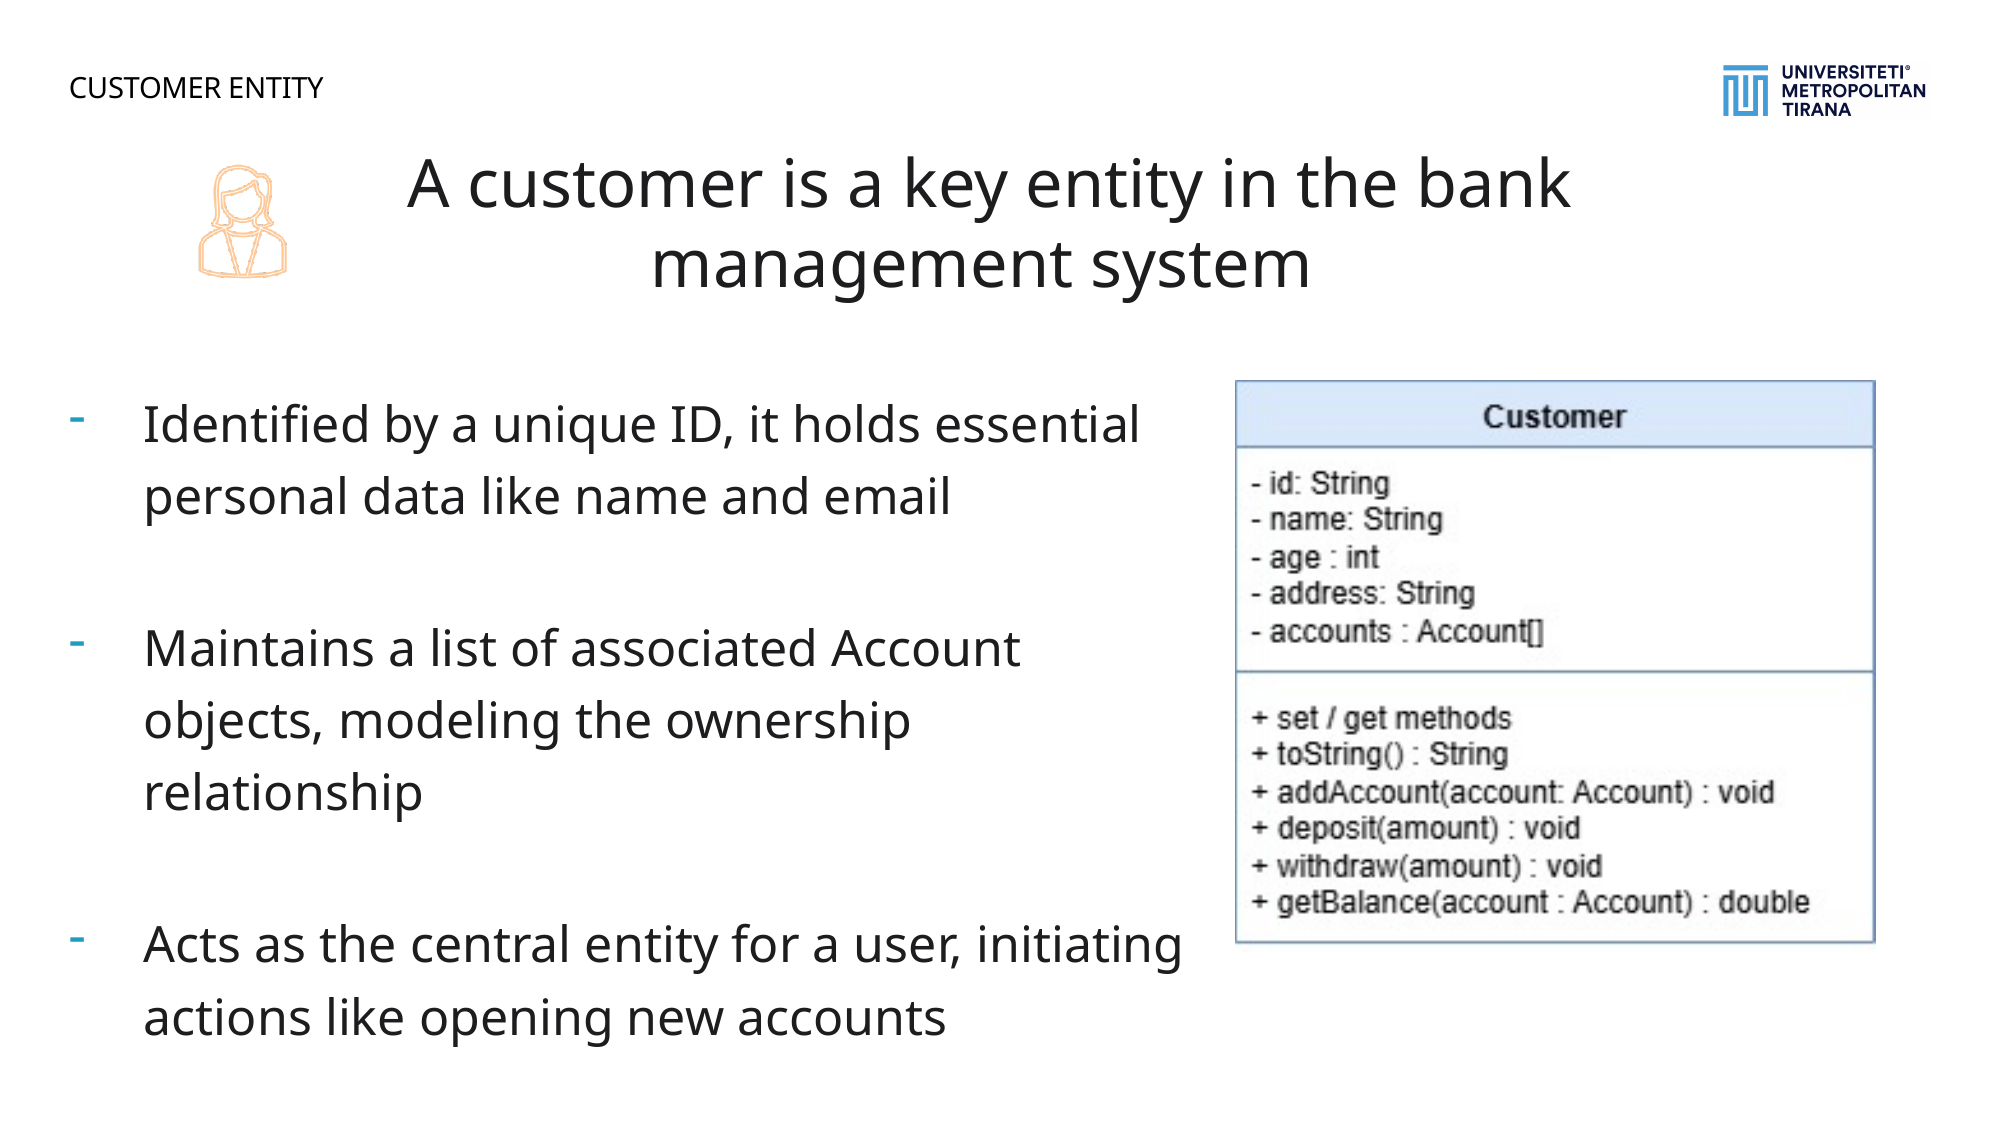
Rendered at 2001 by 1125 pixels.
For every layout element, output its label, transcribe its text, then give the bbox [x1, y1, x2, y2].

picture [174, 154, 311, 290]
text_box A customer is a key entity in the bank management system [310, 133, 1654, 309]
picture [1721, 60, 1931, 120]
list Customer entity [69, 55, 1931, 120]
picture [1235, 380, 1876, 952]
list Identified by a unique ID, it holds essential personal data like name and email Maintains a list of associated Account objects, modeling the ownership relationship Acts as the central entity for a user, initiating actions like opening new accounts [69, 380, 1202, 639]
